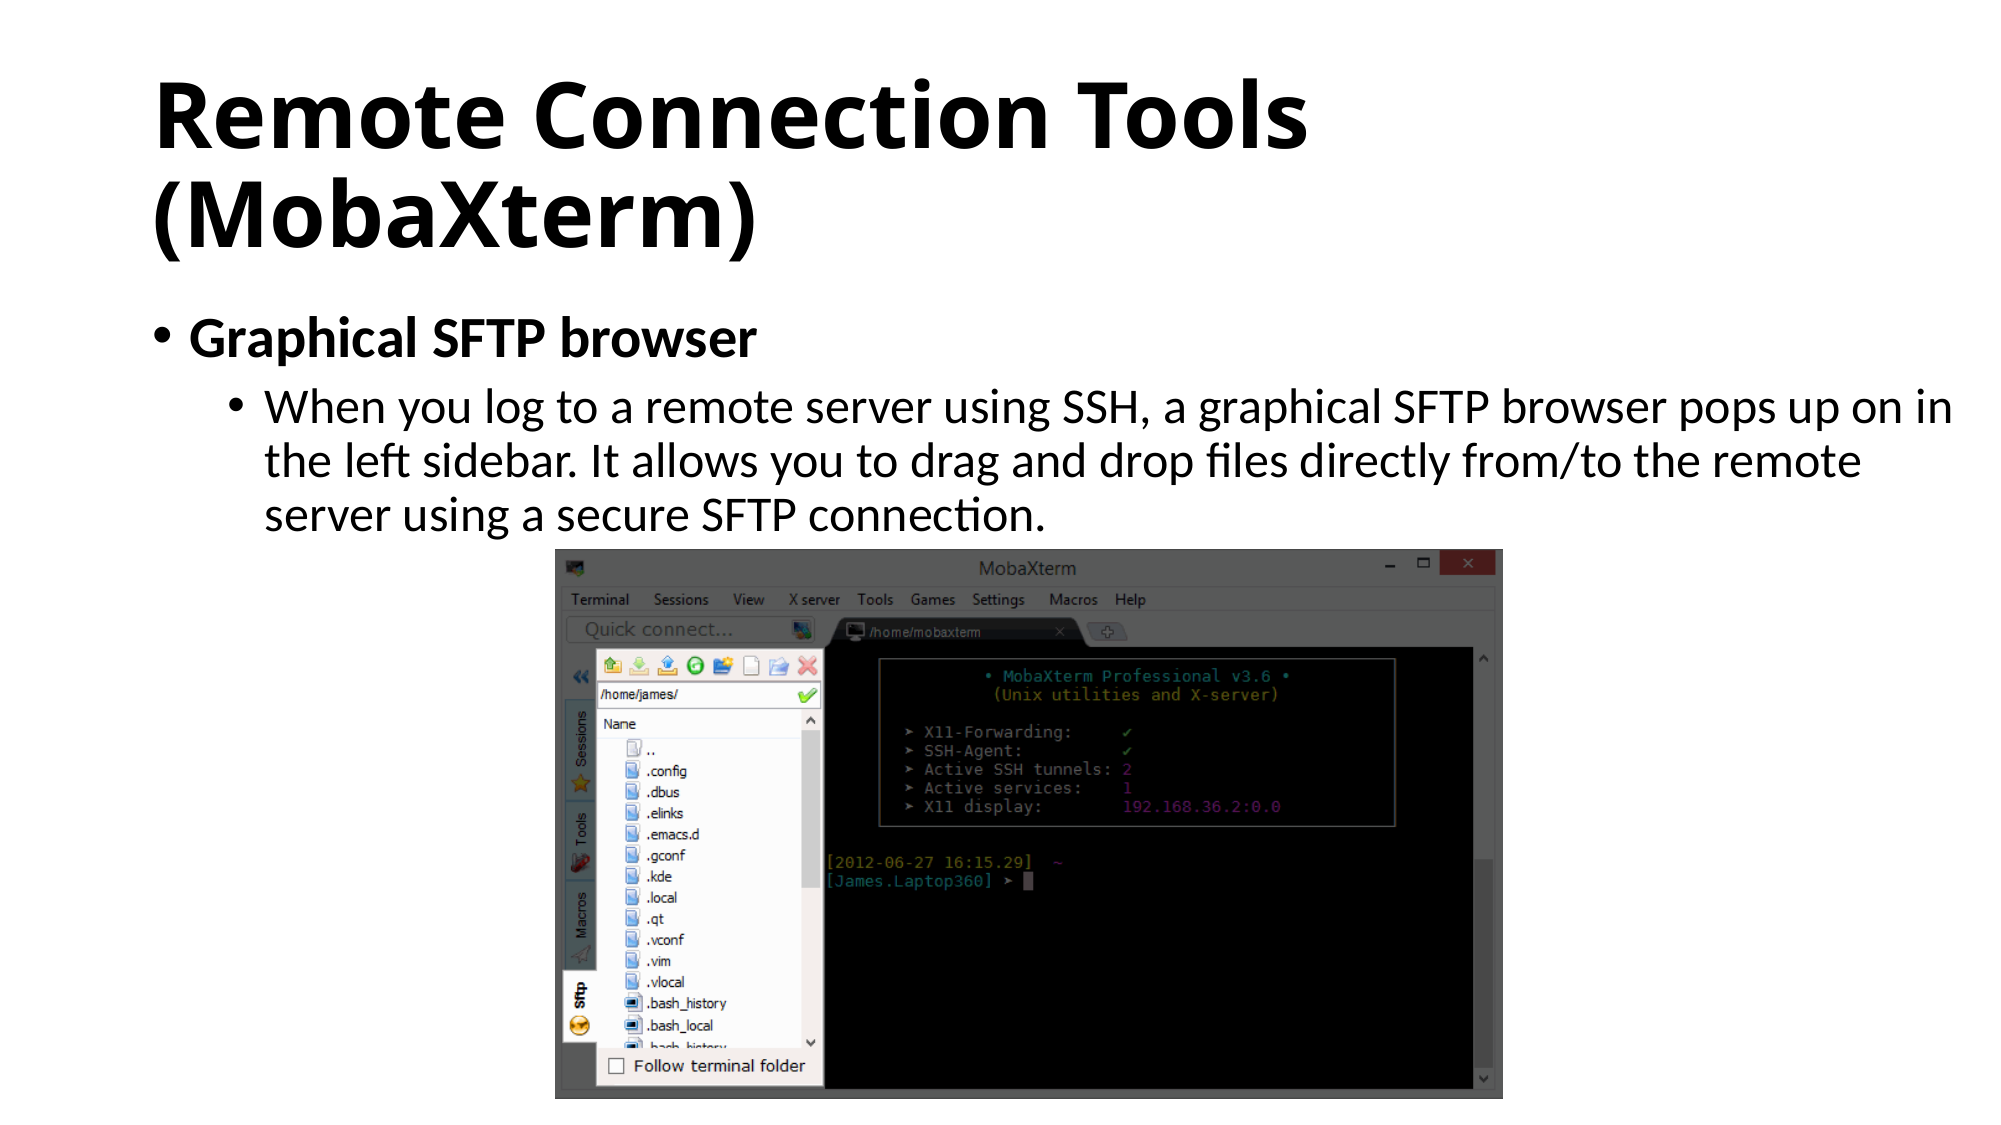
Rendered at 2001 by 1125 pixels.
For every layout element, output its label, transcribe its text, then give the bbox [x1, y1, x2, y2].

title Remote Connection Tools (MobaXterm) [137, 59, 1863, 278]
list Graphical SFTP browser When you log to a remote server using SSH, a graphical SFTP browser pops up on in the left sidebar. It allows you to drag and drop files directly from/to the remote server using a secure SFTP connection. [137, 299, 2000, 611]
picture [555, 549, 1503, 1099]
